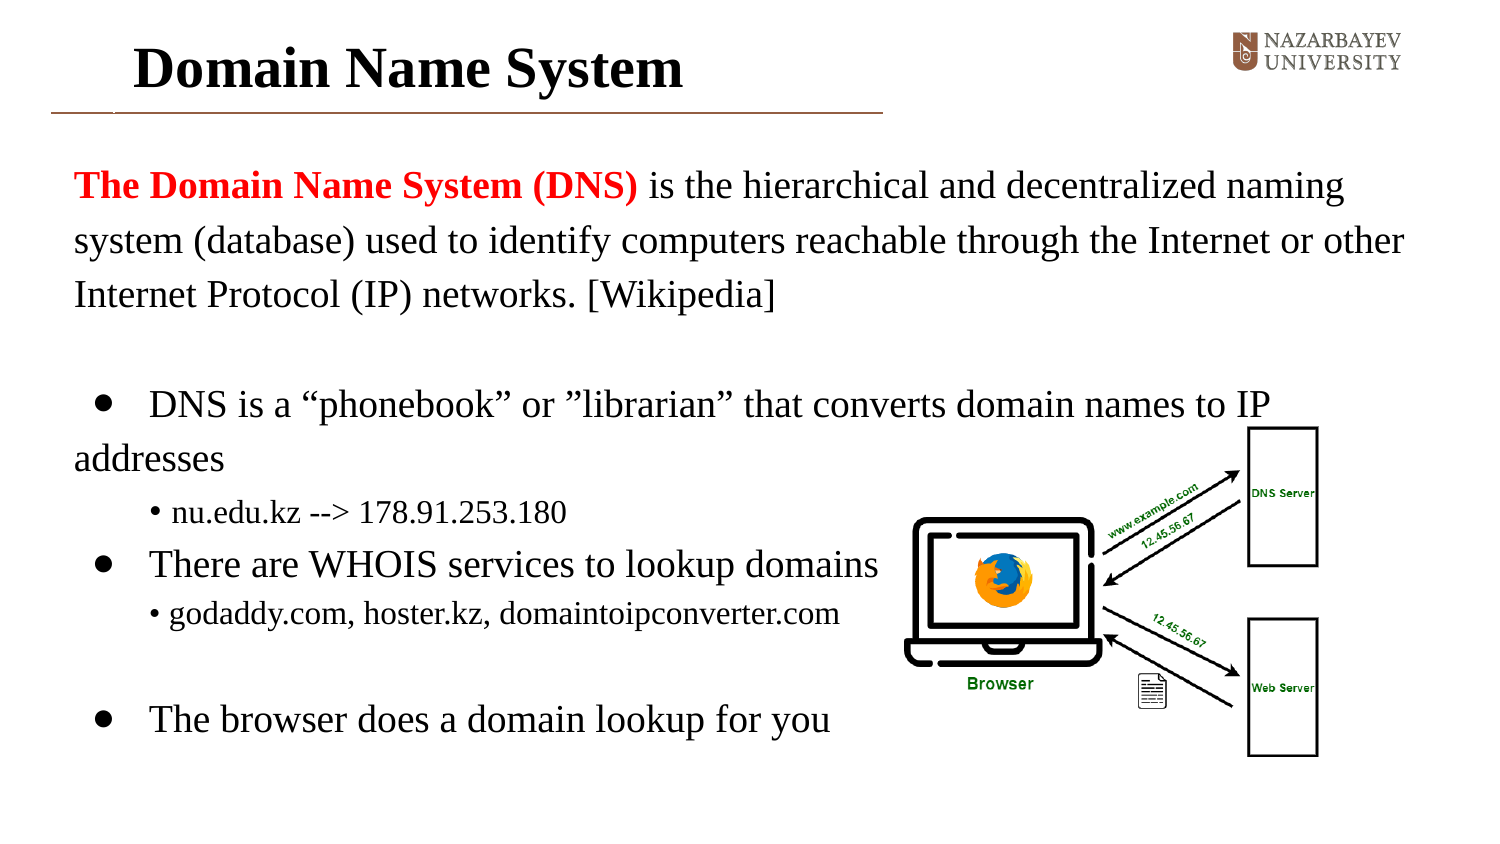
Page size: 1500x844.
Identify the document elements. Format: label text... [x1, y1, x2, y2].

title Domain Name System [115, 13, 703, 108]
list The Domain Name System (DNS) is the hierarchical and decentralized naming system (database) used to identify computers reachable through the Internet or other Internet Protocol (IP) networks. [Wikipedia] DNS is a “phonebook” or ”librarian” that converts domain names to IP addresses • nu.edu.kz --> 178.91.253.180 There are WHOIS services to lookup domains • godaddy.com, hoster.kz, domaintoipconverter.com The browser does a domain lookup for you [58, 137, 1442, 762]
picture [1224, 0, 1409, 119]
picture [904, 426, 1322, 757]
